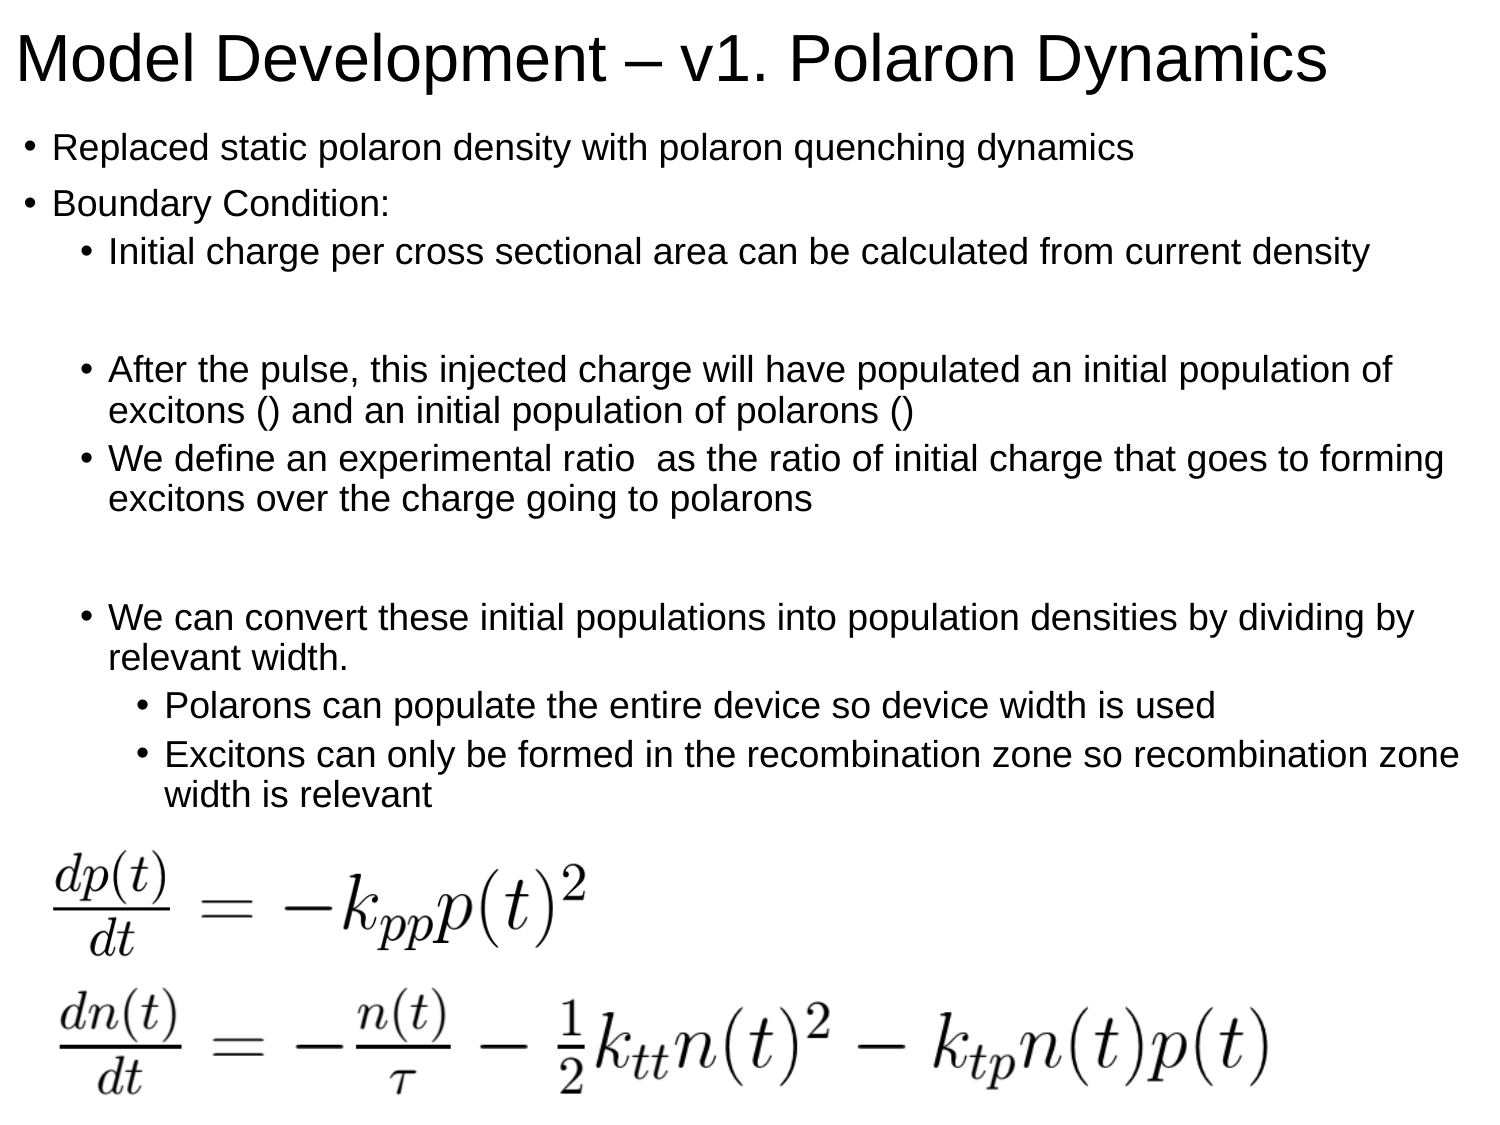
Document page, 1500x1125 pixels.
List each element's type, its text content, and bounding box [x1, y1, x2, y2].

picture [41, 826, 1287, 1125]
title Model Development – v1. Polaron Dynamics [0, 0, 1500, 121]
